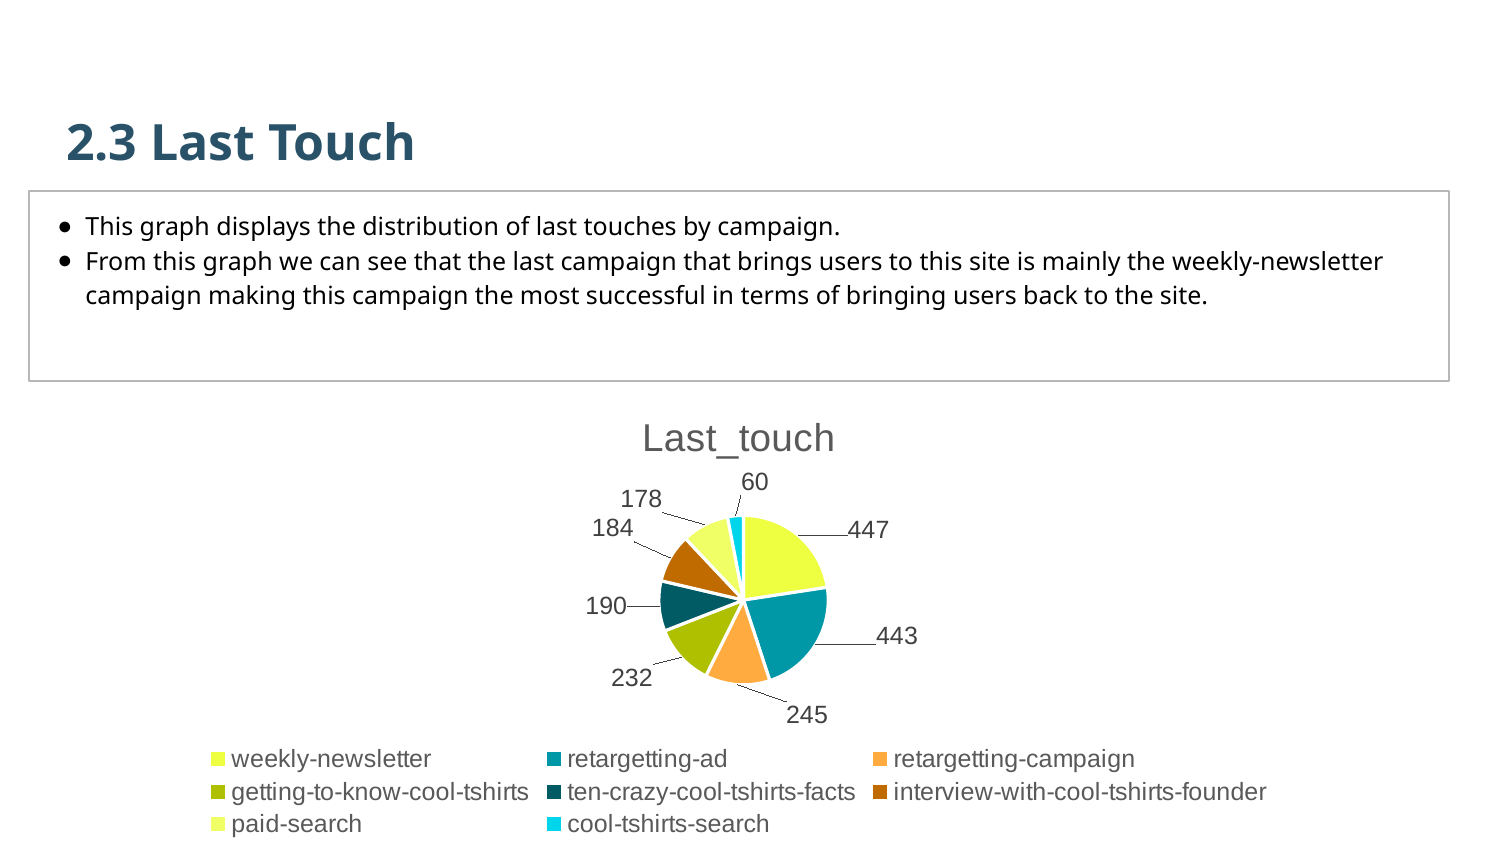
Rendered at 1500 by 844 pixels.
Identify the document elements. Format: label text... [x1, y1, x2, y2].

text_box 2.3 Last Touch [51, 48, 1449, 186]
text_box This graph displays the distribution of last touches by campaign. From this graph we can see that the last campaign that brings users to this site is mainly the weekly-newsletter campaign making this campaign the most successful in terms of bringing users back to the site. [29, 191, 1449, 382]
chart [28, 386, 1450, 844]
